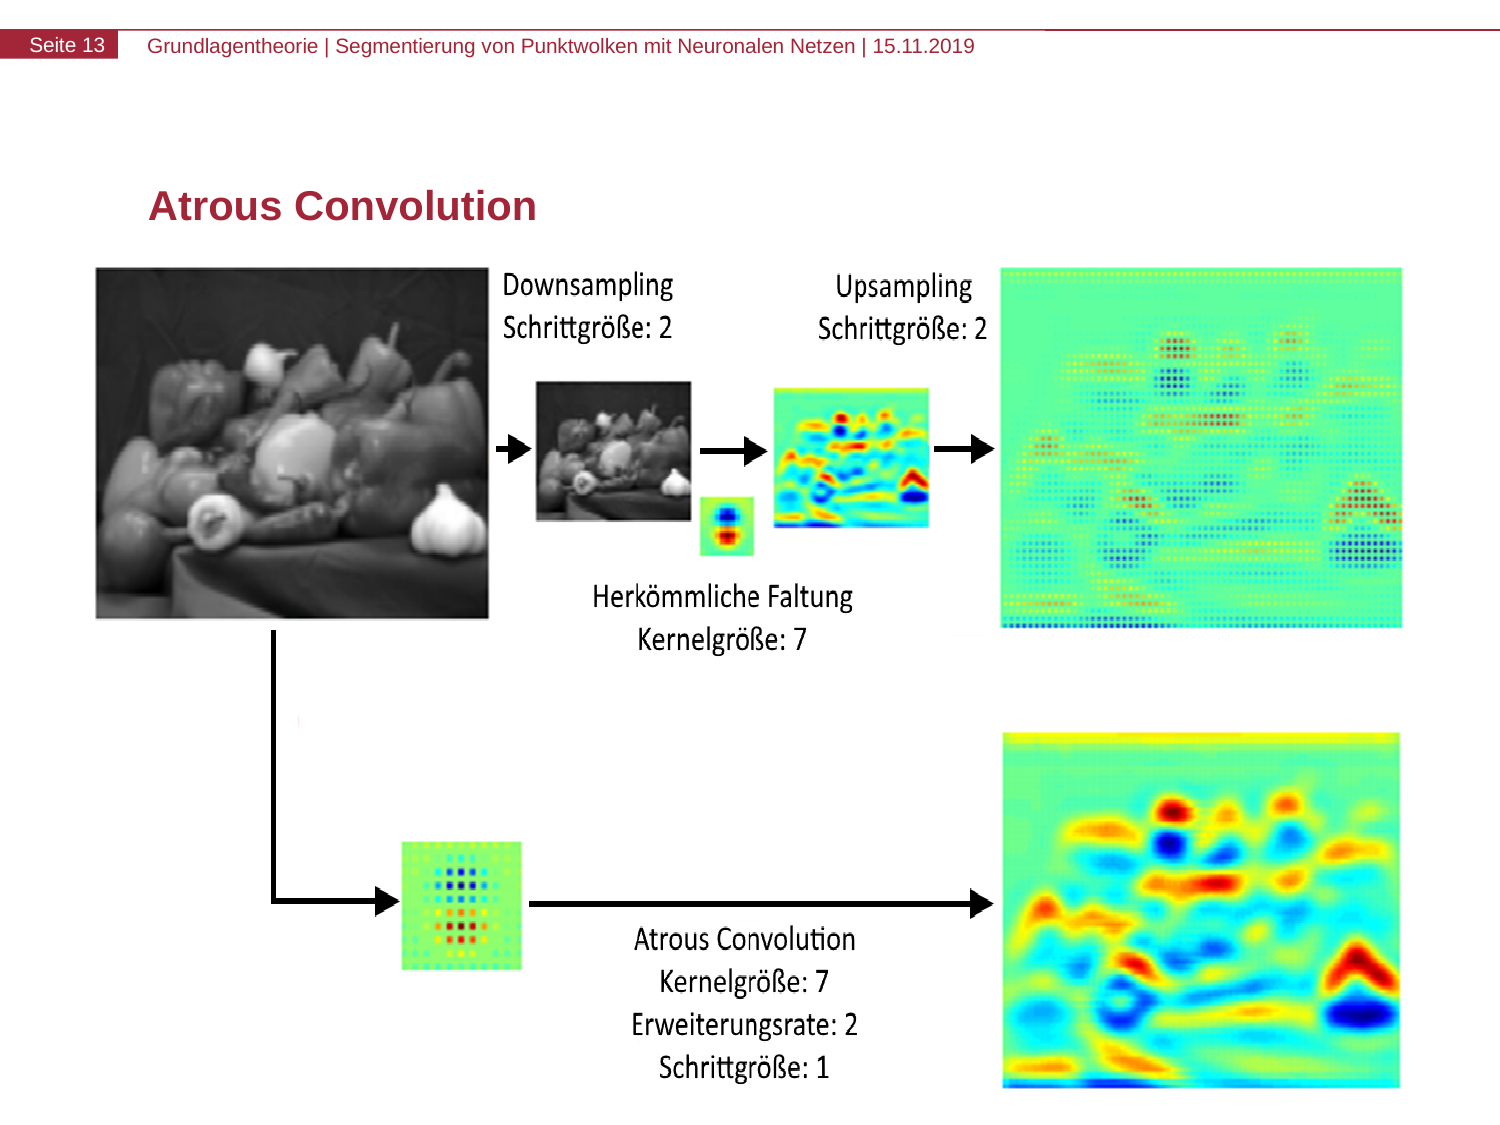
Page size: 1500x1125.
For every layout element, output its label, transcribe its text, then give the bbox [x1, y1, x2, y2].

title Atrous Convolution [132, 149, 1413, 230]
picture [74, 231, 1426, 1125]
